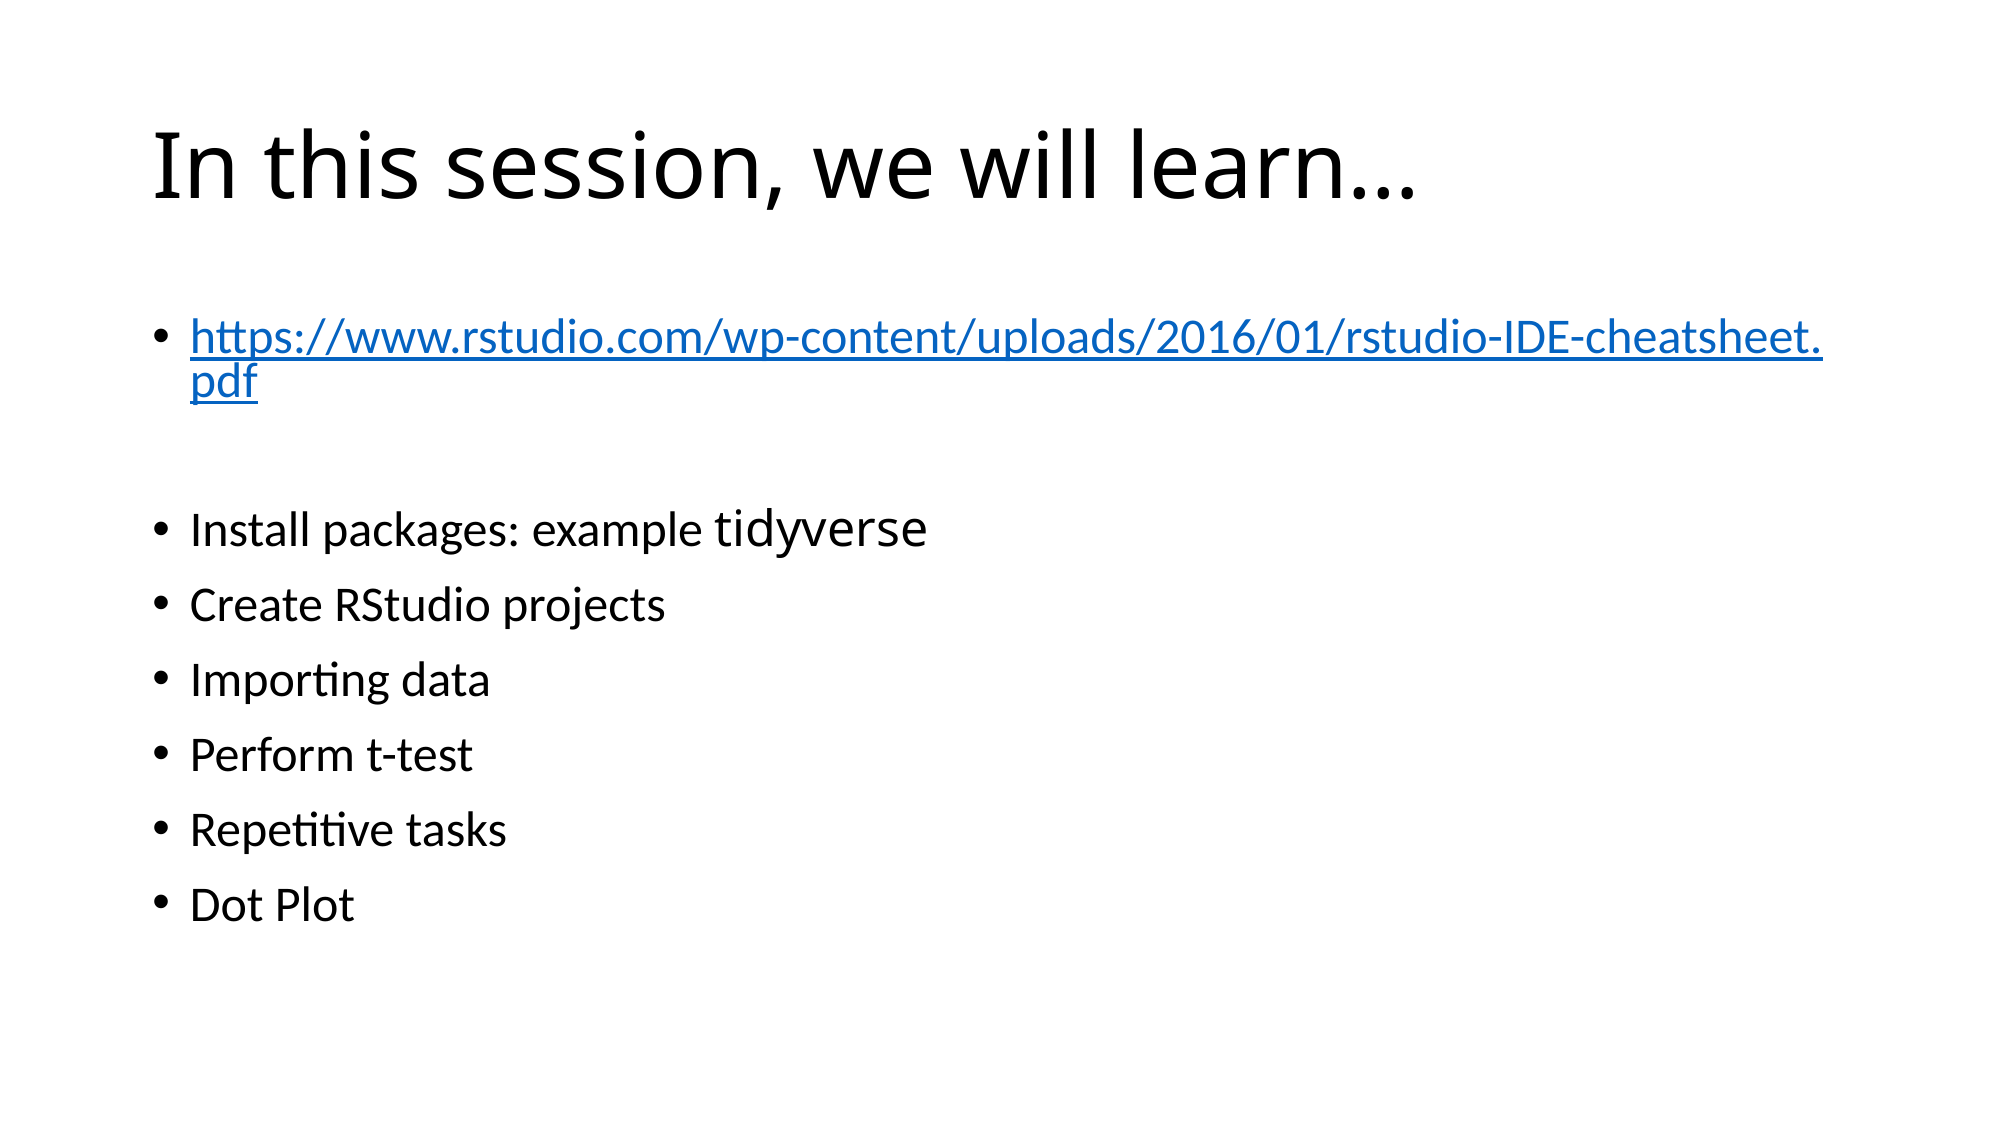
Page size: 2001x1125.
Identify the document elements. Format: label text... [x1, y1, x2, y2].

list https://www.rstudio.com/wp-content/uploads/2016/01/rstudio-IDE-cheatsheet.pdf Install packages: example tidyverse Create RStudio projects Importing data Perform t-test Repetitive tasks Dot Plot [137, 303, 1863, 1018]
title In this session, we will learn… [137, 59, 1863, 278]
